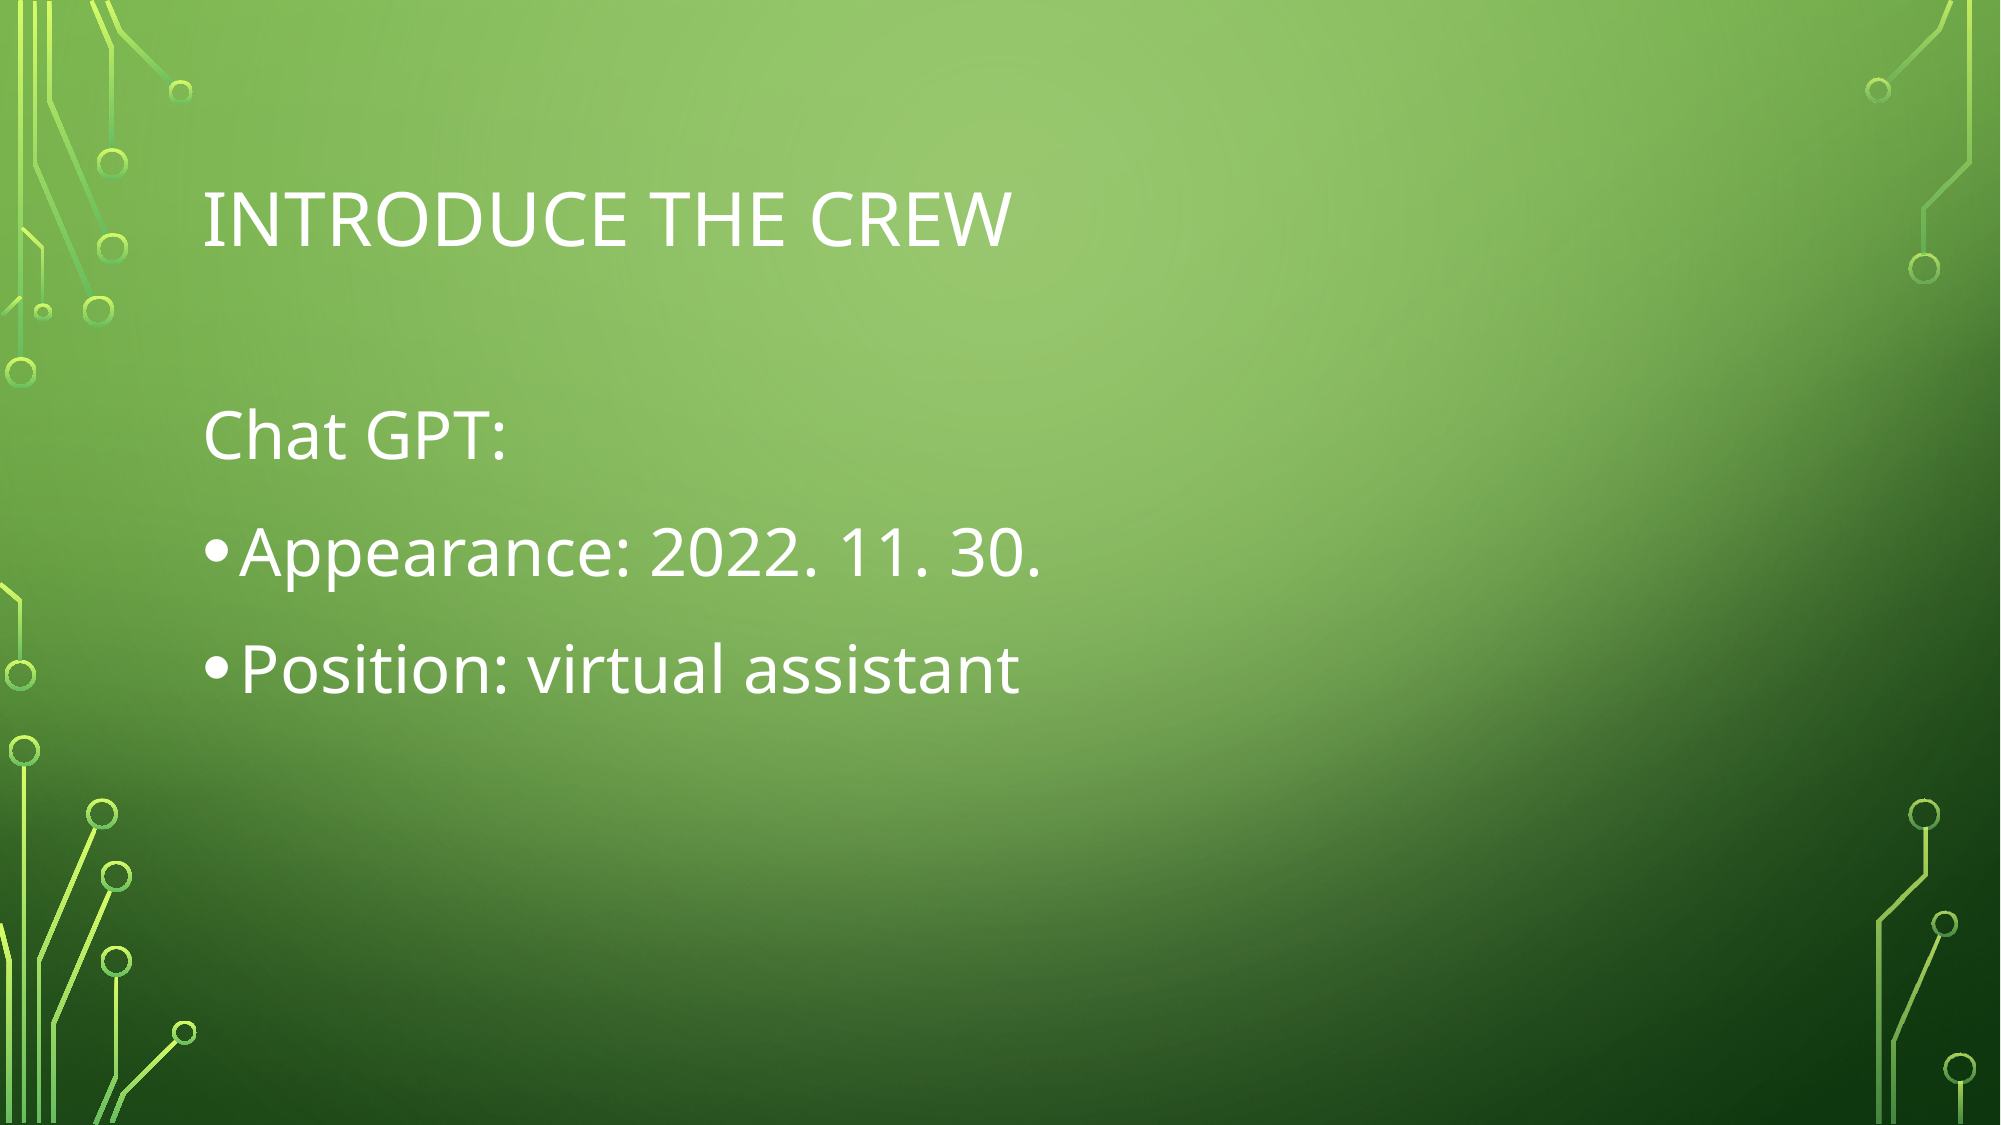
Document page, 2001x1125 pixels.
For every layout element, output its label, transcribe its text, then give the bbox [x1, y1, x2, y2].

title Introduce the crew [187, 101, 1813, 344]
list Chat GPT: Appearance: 2022. 11. 30. Position: virtual assistant [187, 369, 1813, 950]
